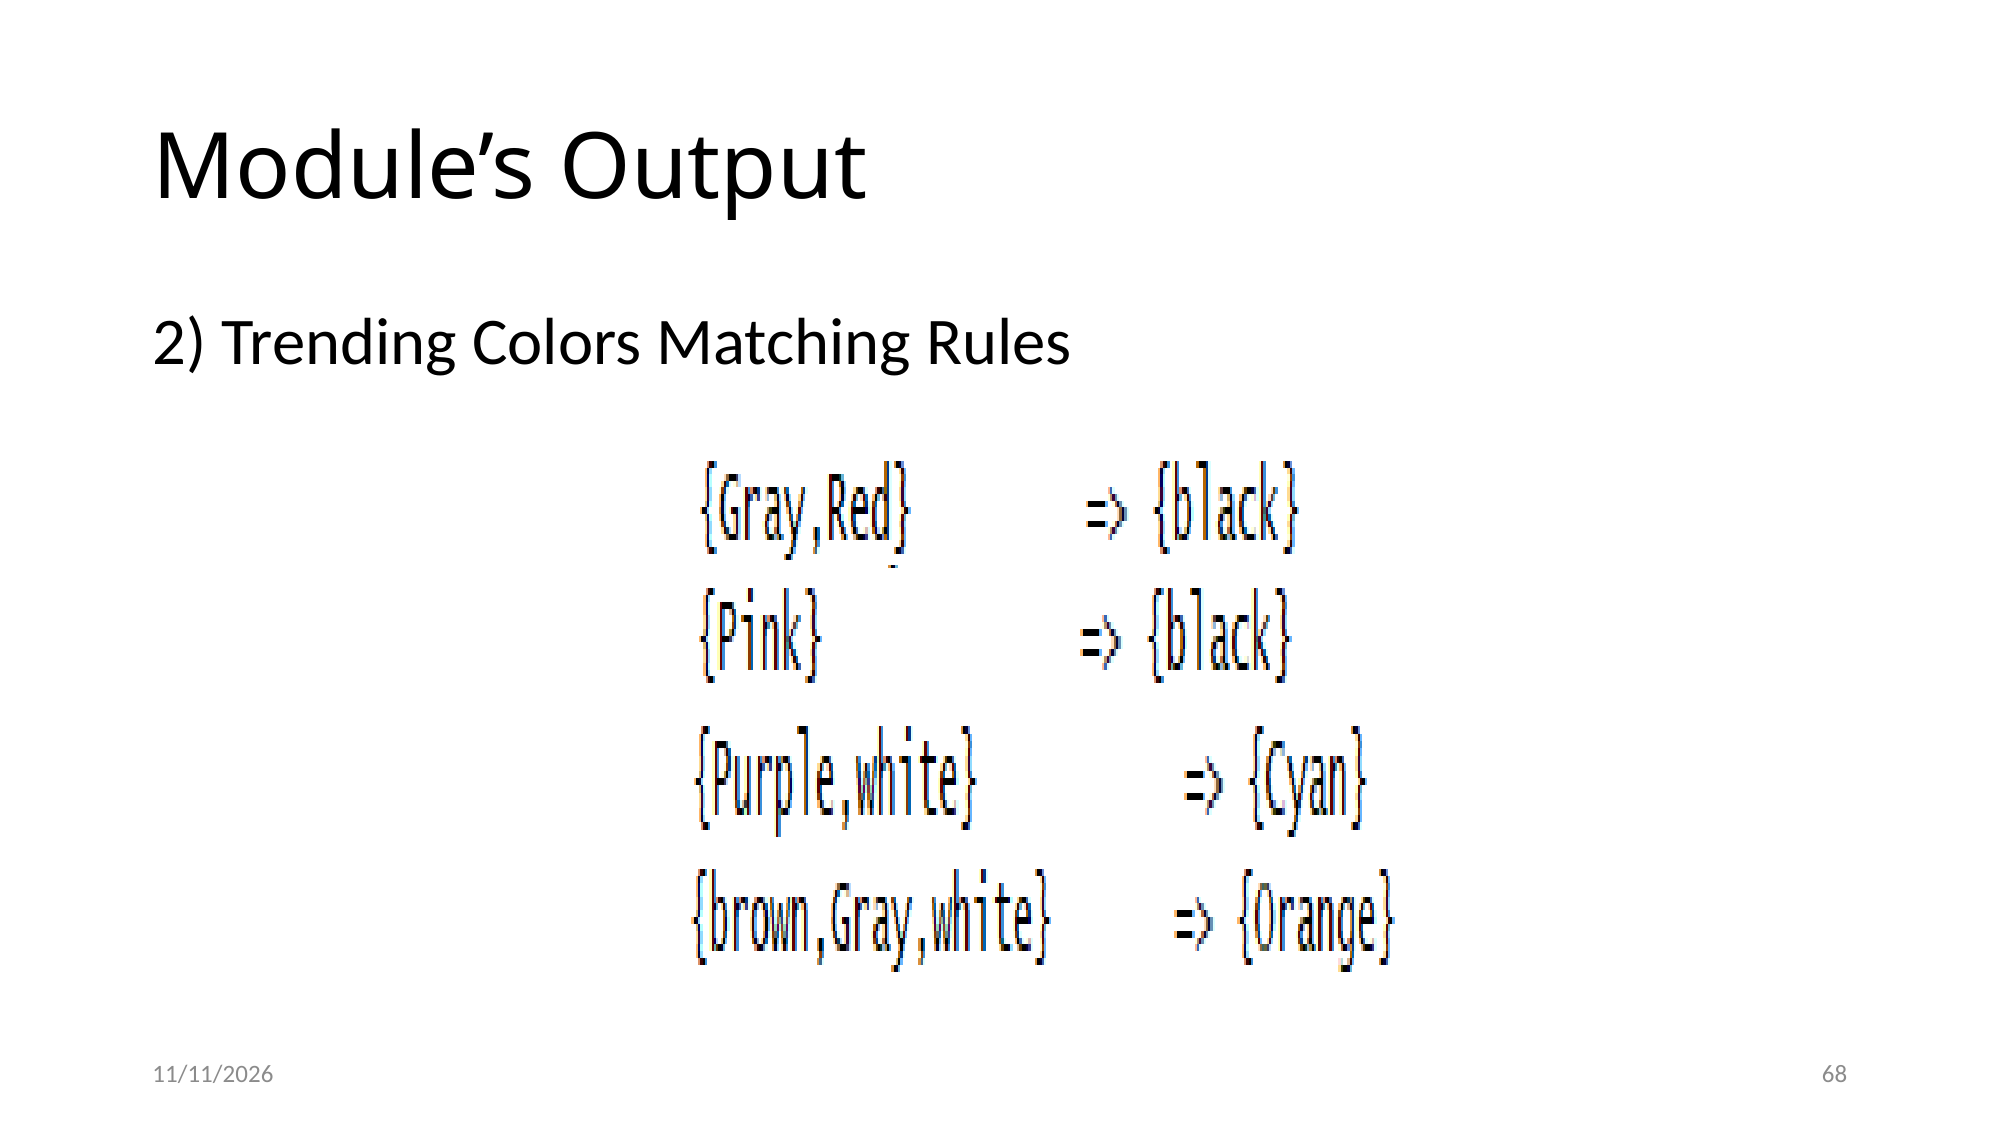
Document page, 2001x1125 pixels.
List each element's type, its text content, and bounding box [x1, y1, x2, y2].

title Module’s Output [137, 59, 1863, 278]
picture [670, 565, 1313, 701]
picture [673, 859, 1416, 980]
picture [697, 440, 1313, 561]
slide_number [137, 1042, 588, 1103]
list 2) Trending Colors Matching Rules [137, 299, 1863, 1014]
slide_number 68 [1412, 1042, 1863, 1103]
picture [670, 704, 1416, 855]
